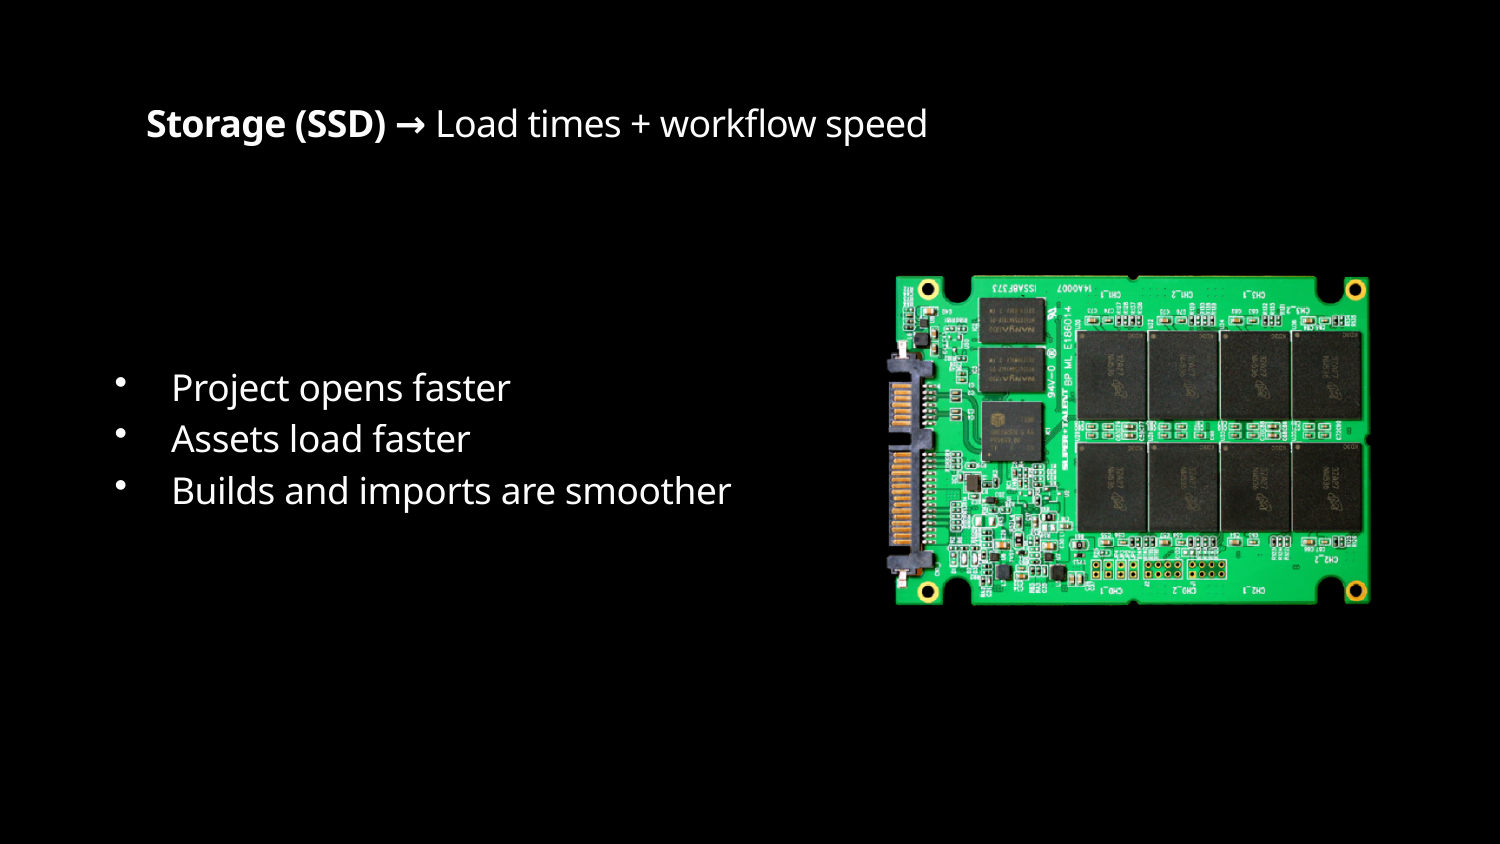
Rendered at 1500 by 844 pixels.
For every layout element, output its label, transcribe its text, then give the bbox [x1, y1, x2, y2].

text_box Storage (SSD) → Load times + workflow speed [131, 99, 1444, 146]
text_box Project opens faster Assets load faster Builds and imports are smoother [99, 357, 867, 512]
picture [867, 269, 1400, 626]
